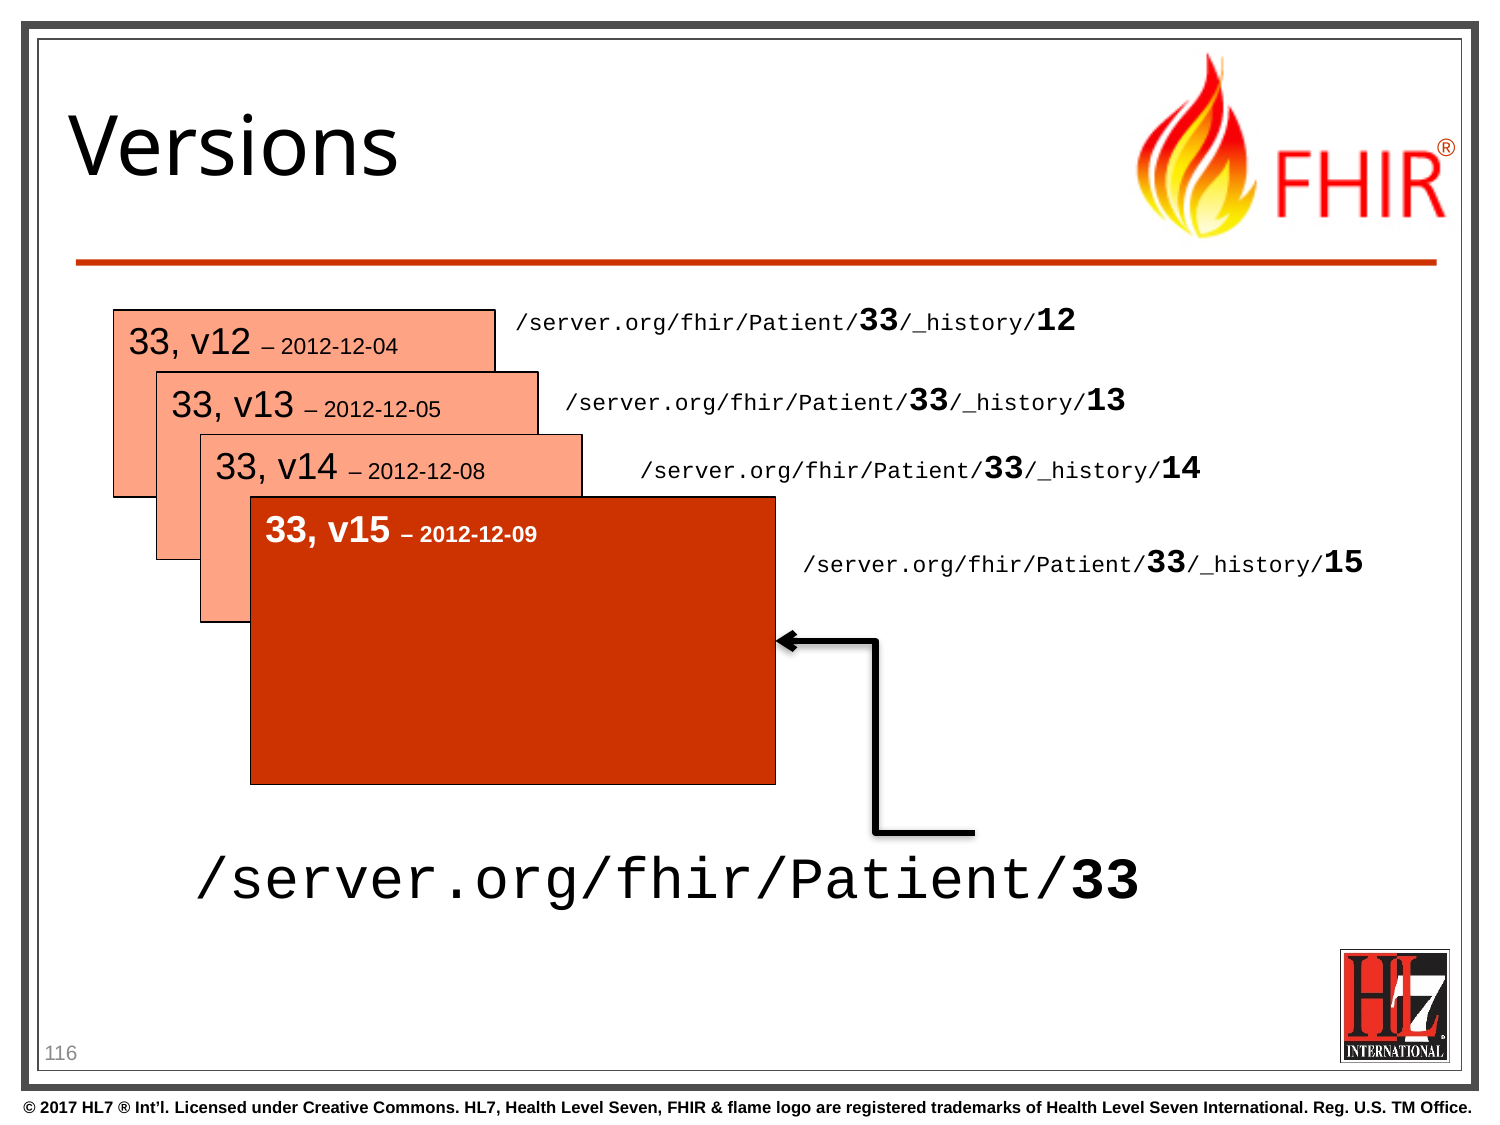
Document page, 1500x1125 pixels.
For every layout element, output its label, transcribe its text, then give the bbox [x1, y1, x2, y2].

text_box /server.org/fhir/Patient/33 [180, 832, 1213, 918]
text_box 33, v13 – 2012-12-05 [156, 372, 538, 560]
title Versions [53, 54, 1128, 249]
text_box /server.org/fhir/Patient/33/_history/12 [500, 289, 1213, 345]
picture [1124, 42, 1458, 249]
text_box 33, v14 – 2012-12-08 [200, 434, 582, 623]
text_box /server.org/fhir/Patient/33/_history/13 [550, 369, 1263, 425]
text_box 33, v12 – 2012-12-04 [113, 309, 495, 498]
slide_number 116 [29, 1034, 148, 1071]
text_box /server.org/fhir/Patient/33/_history/14 [625, 437, 1338, 493]
text_box /server.org/fhir/Patient/33/_history/15 [787, 531, 1500, 587]
picture [1340, 949, 1450, 1063]
text_box 33, v15 – 2012-12-09 [250, 497, 776, 785]
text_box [775, 640, 976, 834]
